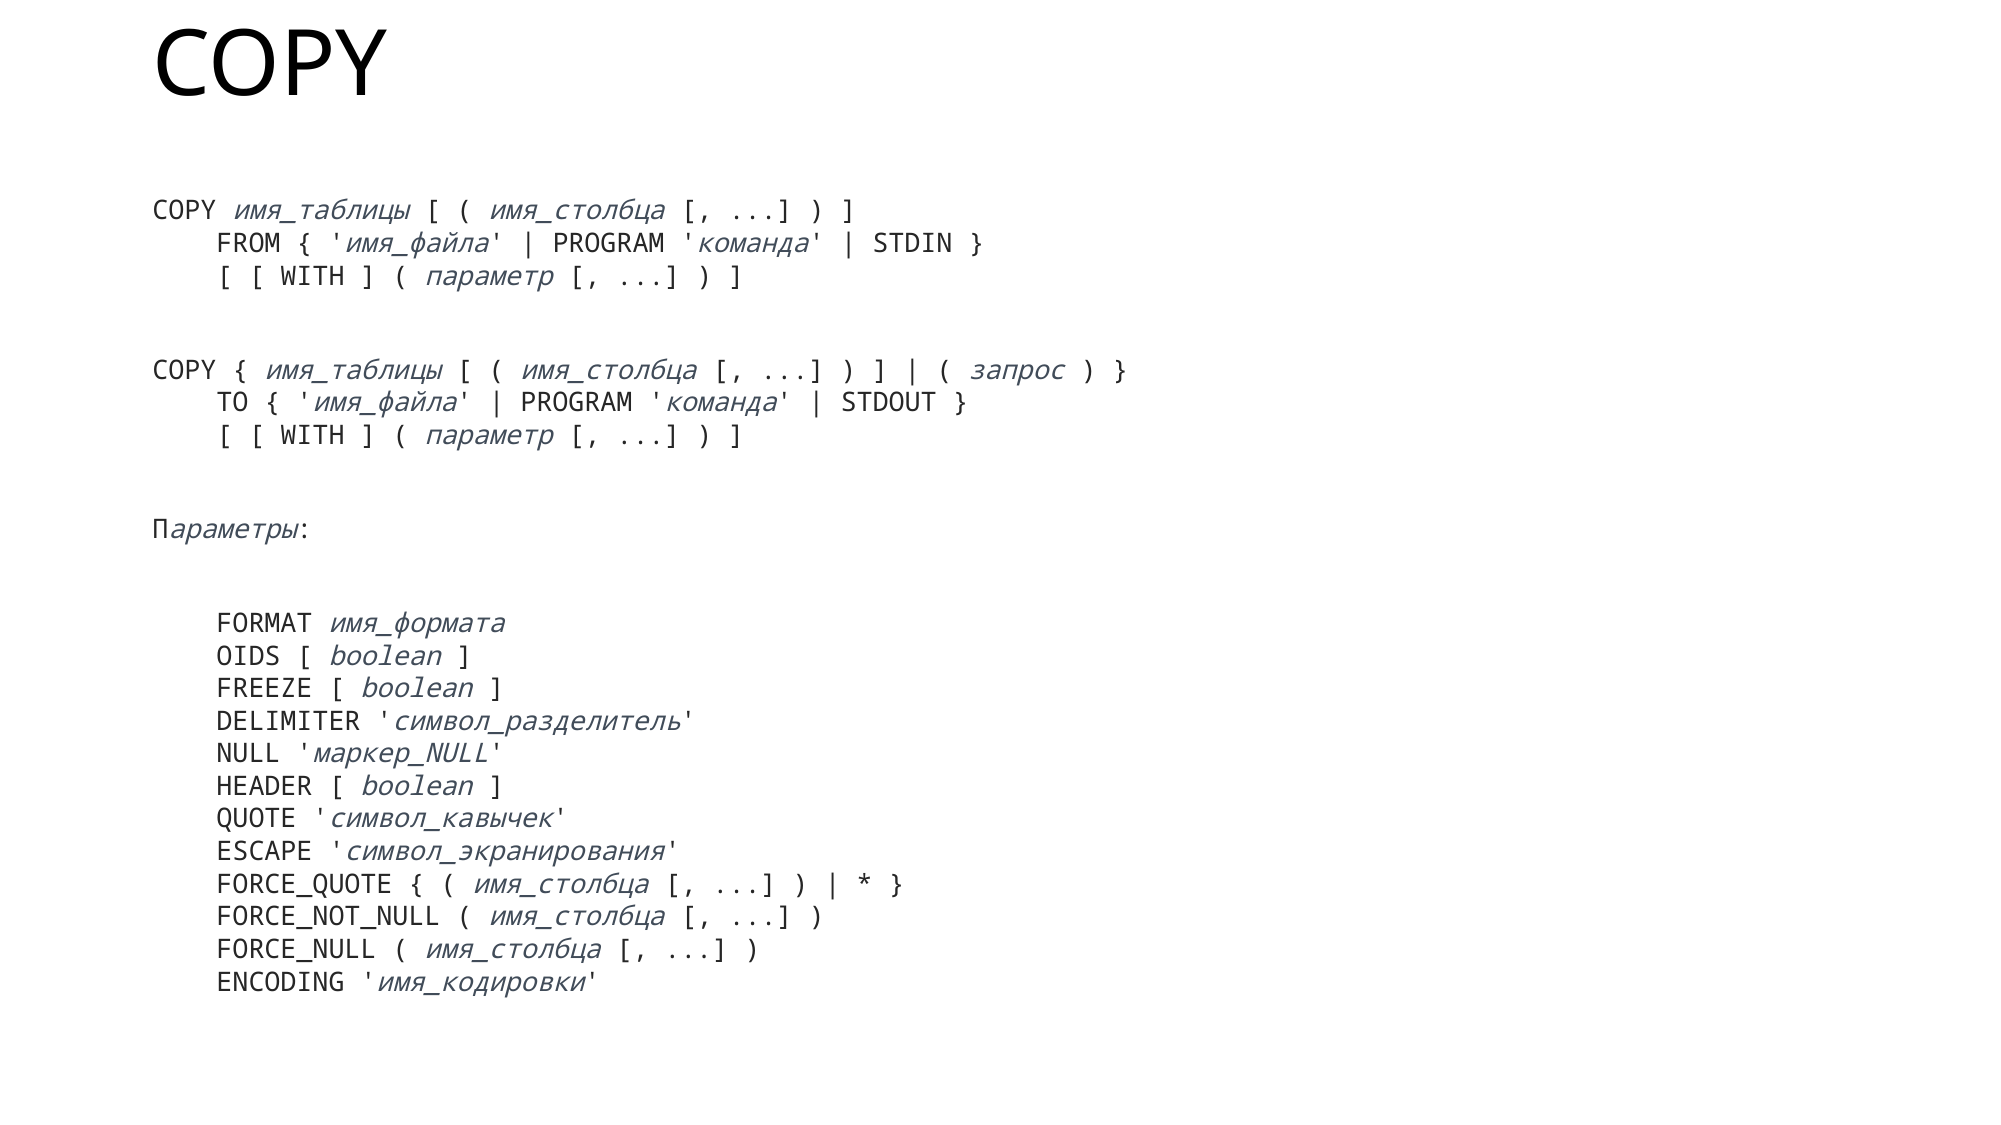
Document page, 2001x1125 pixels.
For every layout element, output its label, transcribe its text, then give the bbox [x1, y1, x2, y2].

title COPY [137, 3, 1863, 130]
list COPY имя_таблицы [ ( имя_столбца [, ...] ) ] FROM { 'имя_файла' | PROGRAM 'команда' | STDIN } [ [ WITH ] ( параметр [, ...] ) ] COPY { имя_таблицы [ ( имя_столбца [, ...] ) ] | ( запрос ) } TO { 'имя_файла' | PROGRAM 'команда' | STDOUT } [ [ WITH ] ( параметр [, ...] ) ] Параметры: FORMAT имя_формата OIDS [ boolean ] FREEZE [ boolean ] DELIMITER 'символ_разделитель' NULL 'маркер_NULL' HEADER [ boolean ] QUOTE 'символ_кавычек' ESCAPE 'символ_экранирования' FORCE_QUOTE { ( имя_столбца [, ...] ) | * } FORCE_NOT_NULL ( имя_столбца [, ...] ) FORCE_NULL ( имя_столбца [, ...] ) ENCODING 'имя_кодировки' [137, 189, 1863, 1014]
